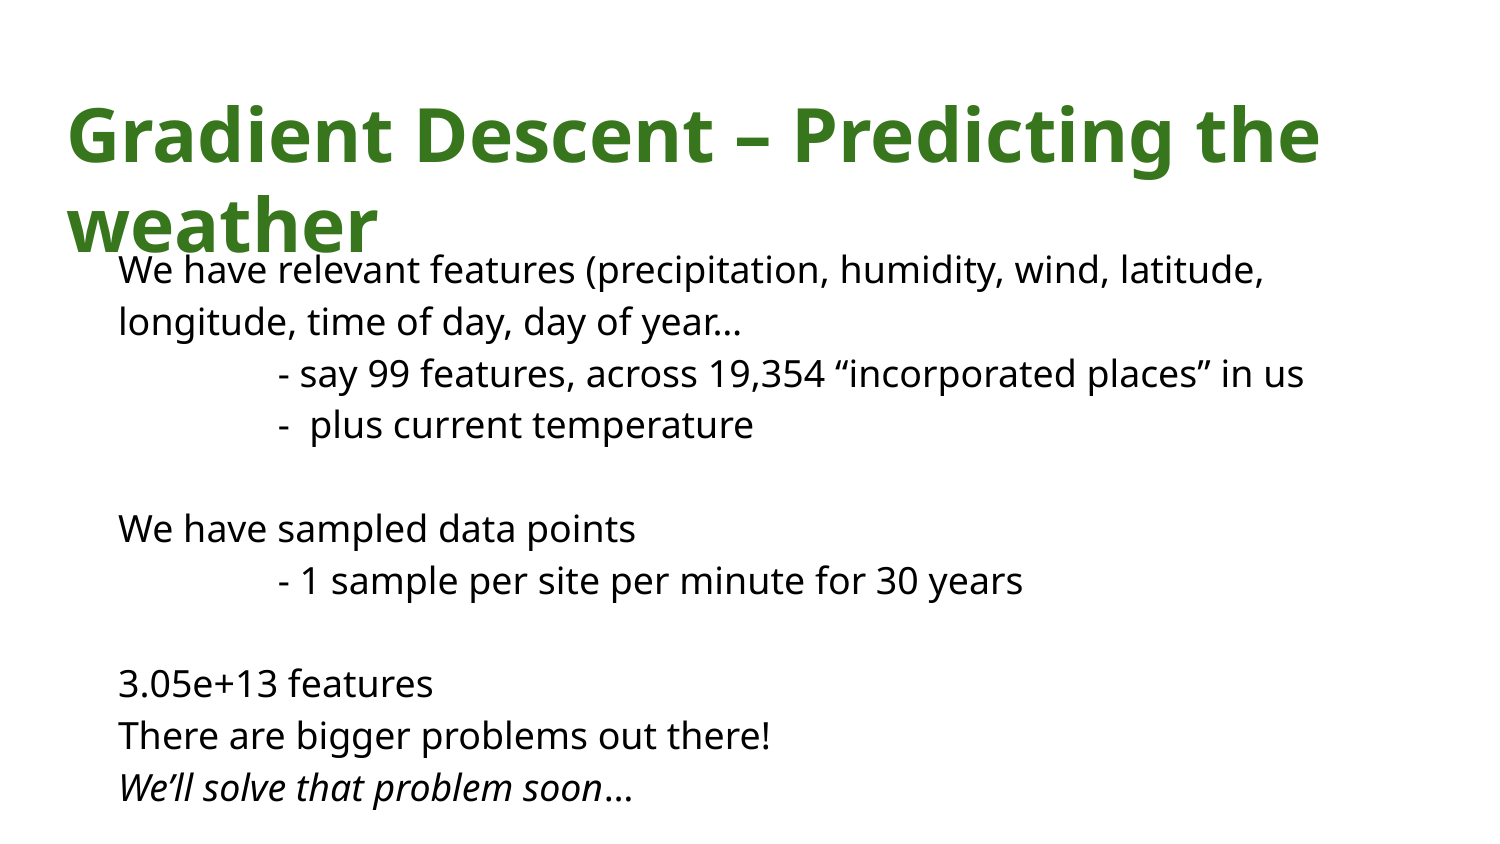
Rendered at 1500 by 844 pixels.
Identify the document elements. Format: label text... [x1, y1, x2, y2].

title Gradient Descent – Predicting the weather [51, 72, 1449, 167]
list We have relevant features (precipitation, humidity, wind, latitude, longitude, time of day, day of year… - say 99 features, across 19,354 “incorporated places” in us - plus current temperature We have sampled data points - 1 sample per site per minute for 30 years 3.05e+13 features There are bigger problems out there! We’ll solve that problem soon… [103, 224, 1397, 844]
